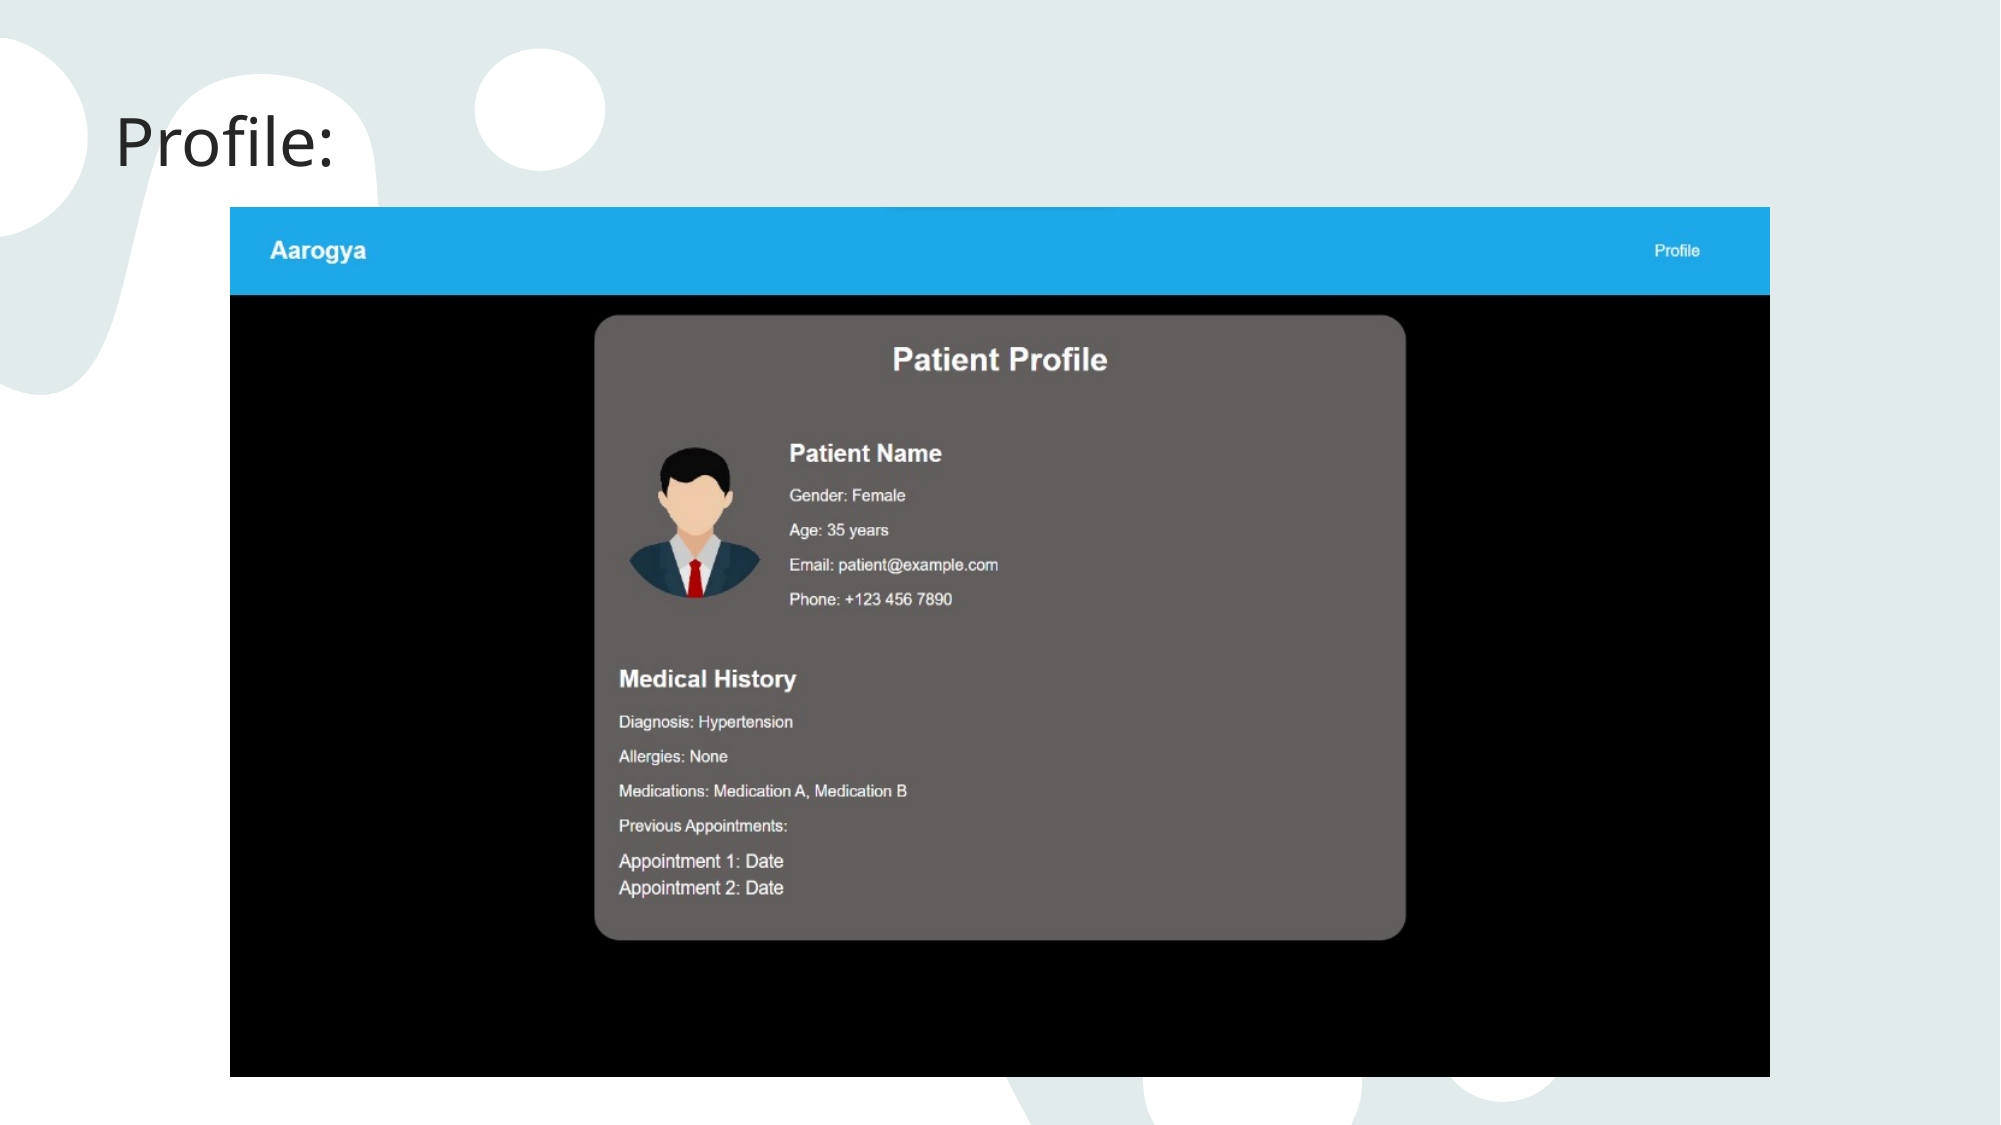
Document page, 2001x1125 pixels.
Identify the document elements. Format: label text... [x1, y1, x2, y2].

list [230, 207, 1770, 1077]
title Profile: [99, 91, 1900, 188]
